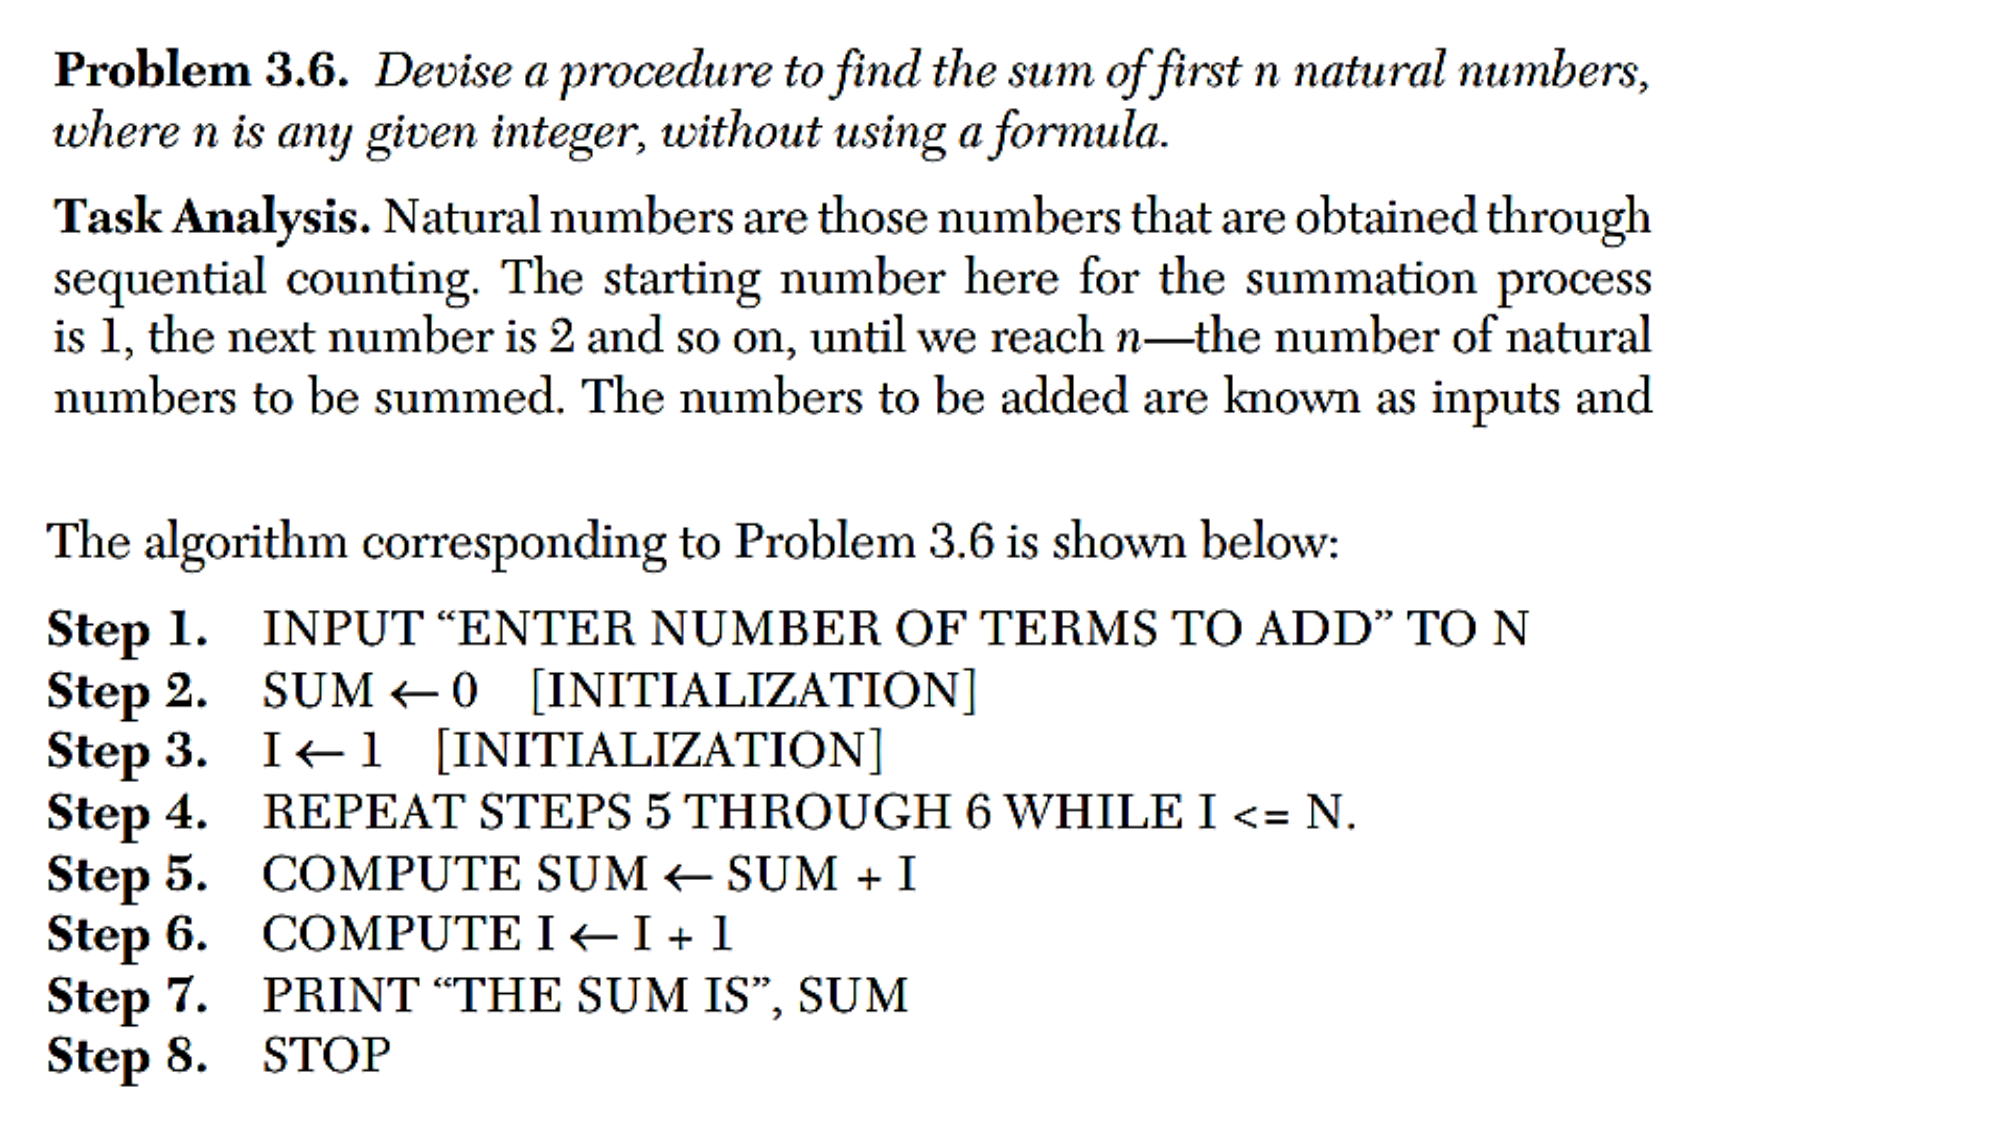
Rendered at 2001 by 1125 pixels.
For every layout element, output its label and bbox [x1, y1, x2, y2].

picture [43, 511, 1540, 1089]
picture [43, 36, 1691, 434]
